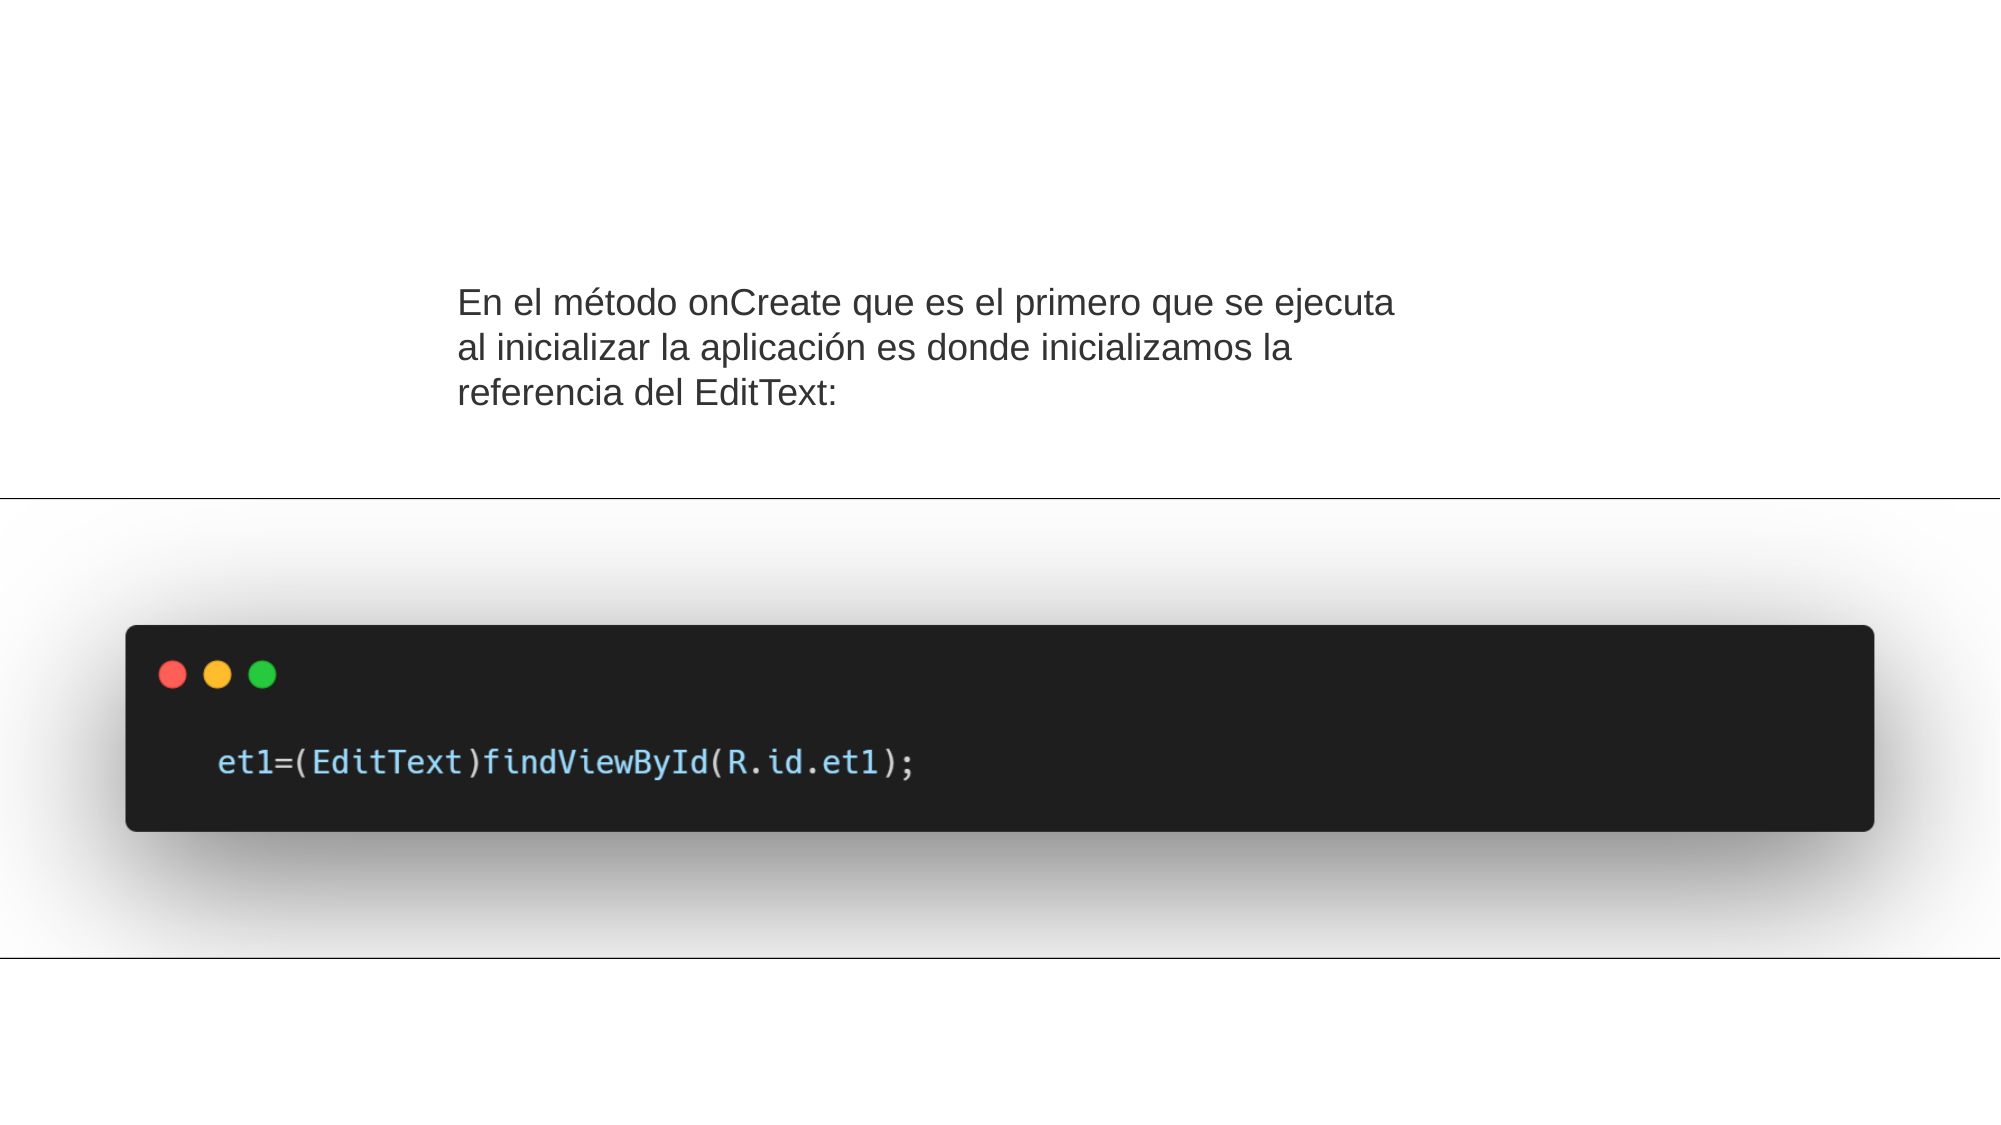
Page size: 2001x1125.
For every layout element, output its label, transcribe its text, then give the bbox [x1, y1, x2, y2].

picture [0, 498, 2000, 959]
text_box En el método onCreate que es el primero que se ejecuta al inicializar la aplicación es donde inicializamos la referencia del EditText: [442, 270, 1443, 421]
